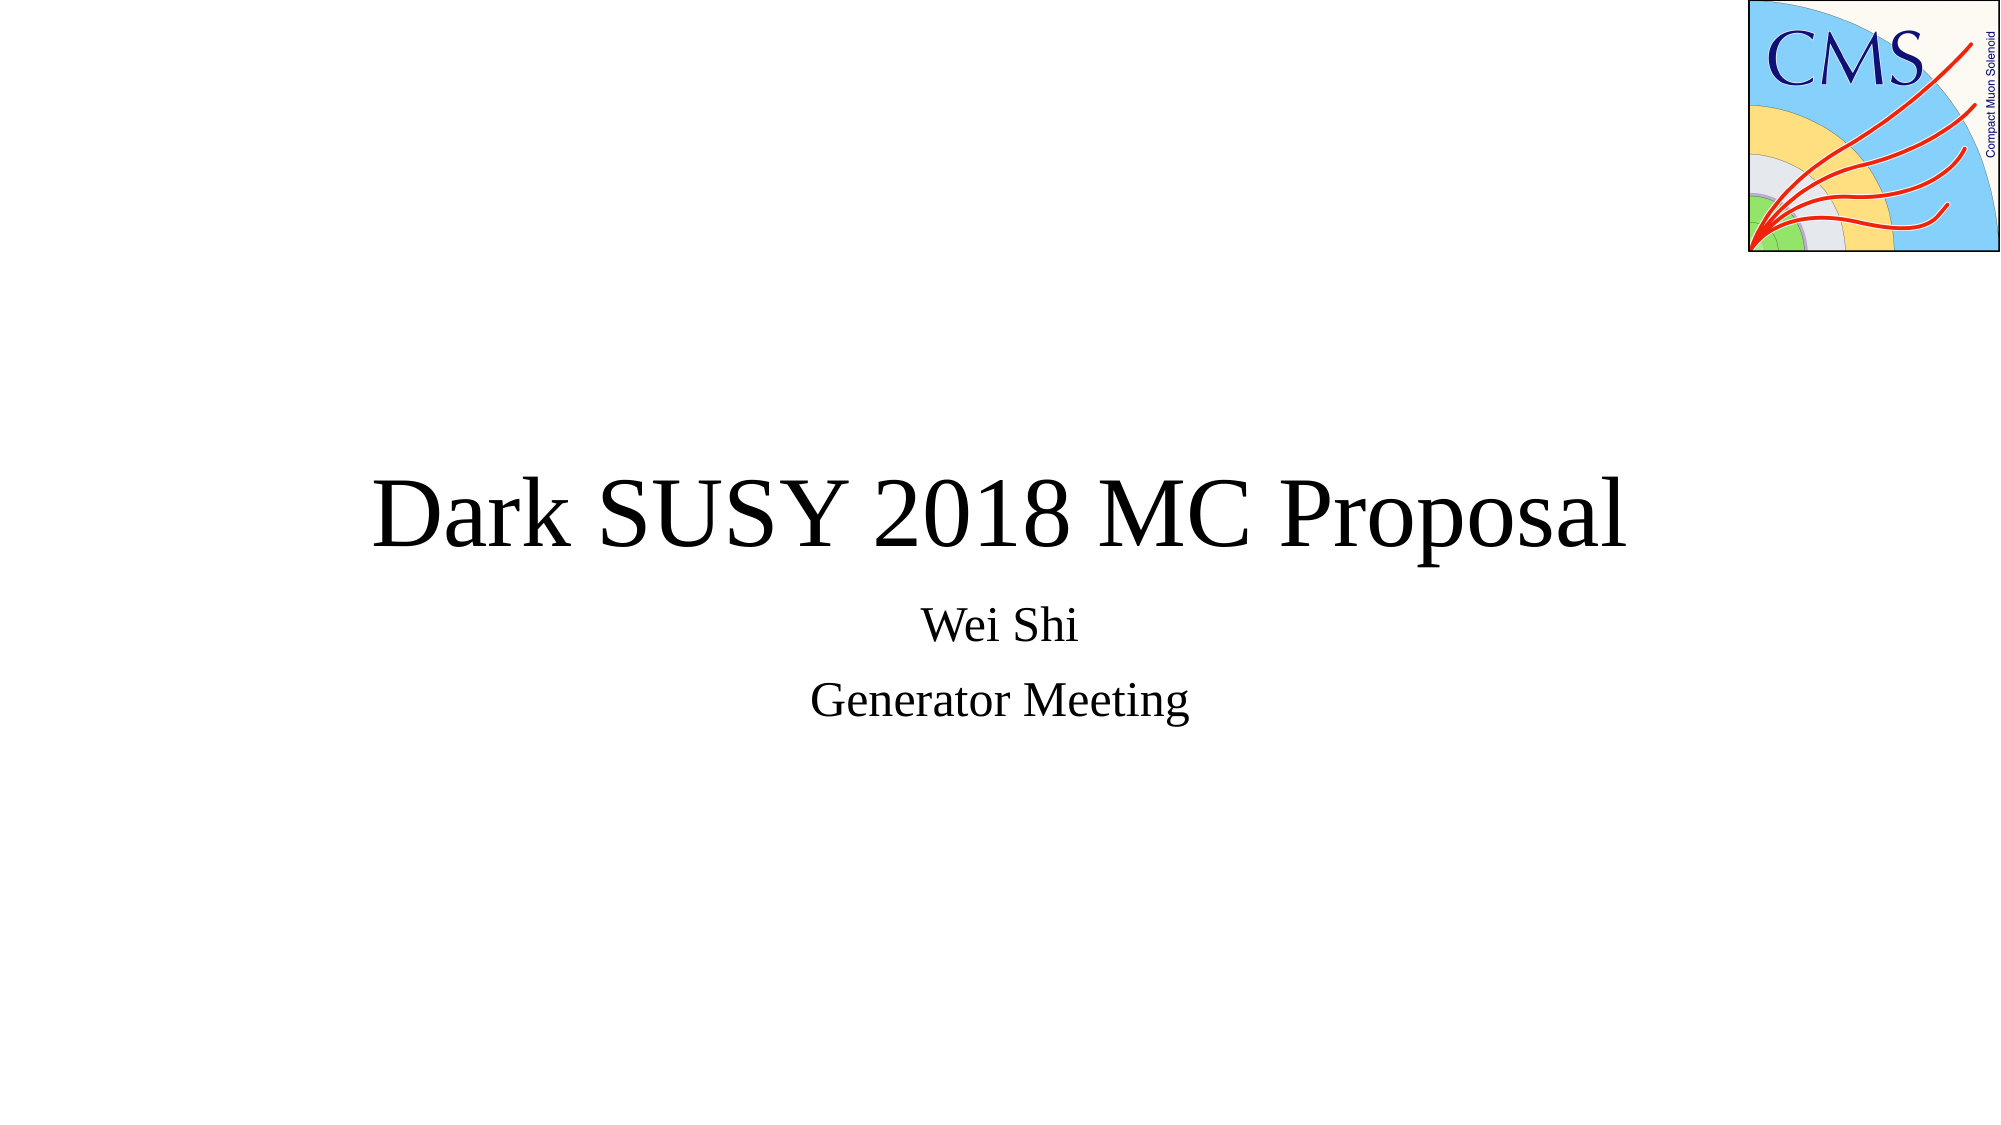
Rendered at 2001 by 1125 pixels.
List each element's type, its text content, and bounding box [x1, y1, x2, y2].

title Dark SUSY 2018 MC Proposal [249, 184, 1750, 576]
picture [1748, 0, 2000, 252]
subtitle Wei Shi Generator Meeting [249, 590, 1750, 863]
